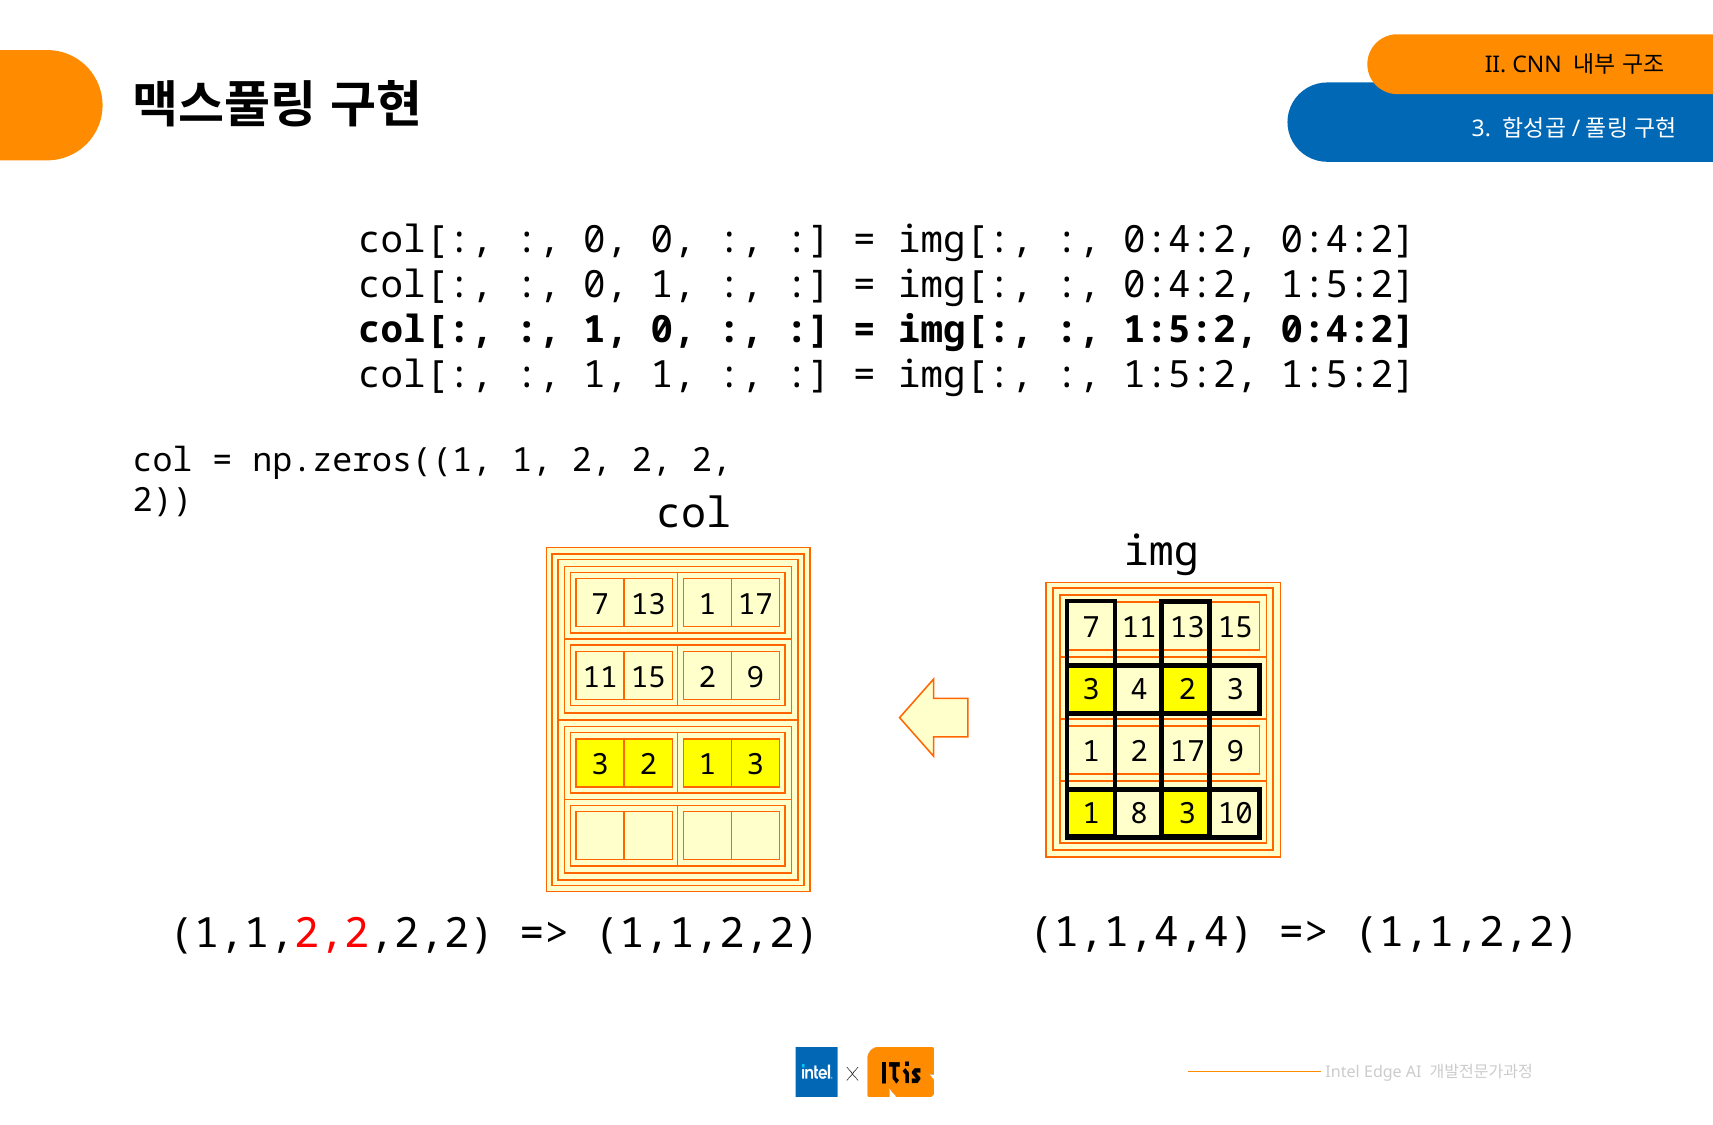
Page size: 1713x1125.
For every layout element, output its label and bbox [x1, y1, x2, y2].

text_box [154, 898, 834, 964]
text_box [11, 13, 778, 80]
text_box [1045, 516, 1281, 858]
text_box [1014, 897, 1594, 963]
text_box [545, 547, 811, 892]
text_box [898, 676, 969, 760]
text_box [117, 430, 760, 543]
title [117, 51, 1167, 162]
text_box [343, 207, 1431, 402]
text_box [1444, 106, 1693, 149]
text_box [1456, 42, 1680, 85]
